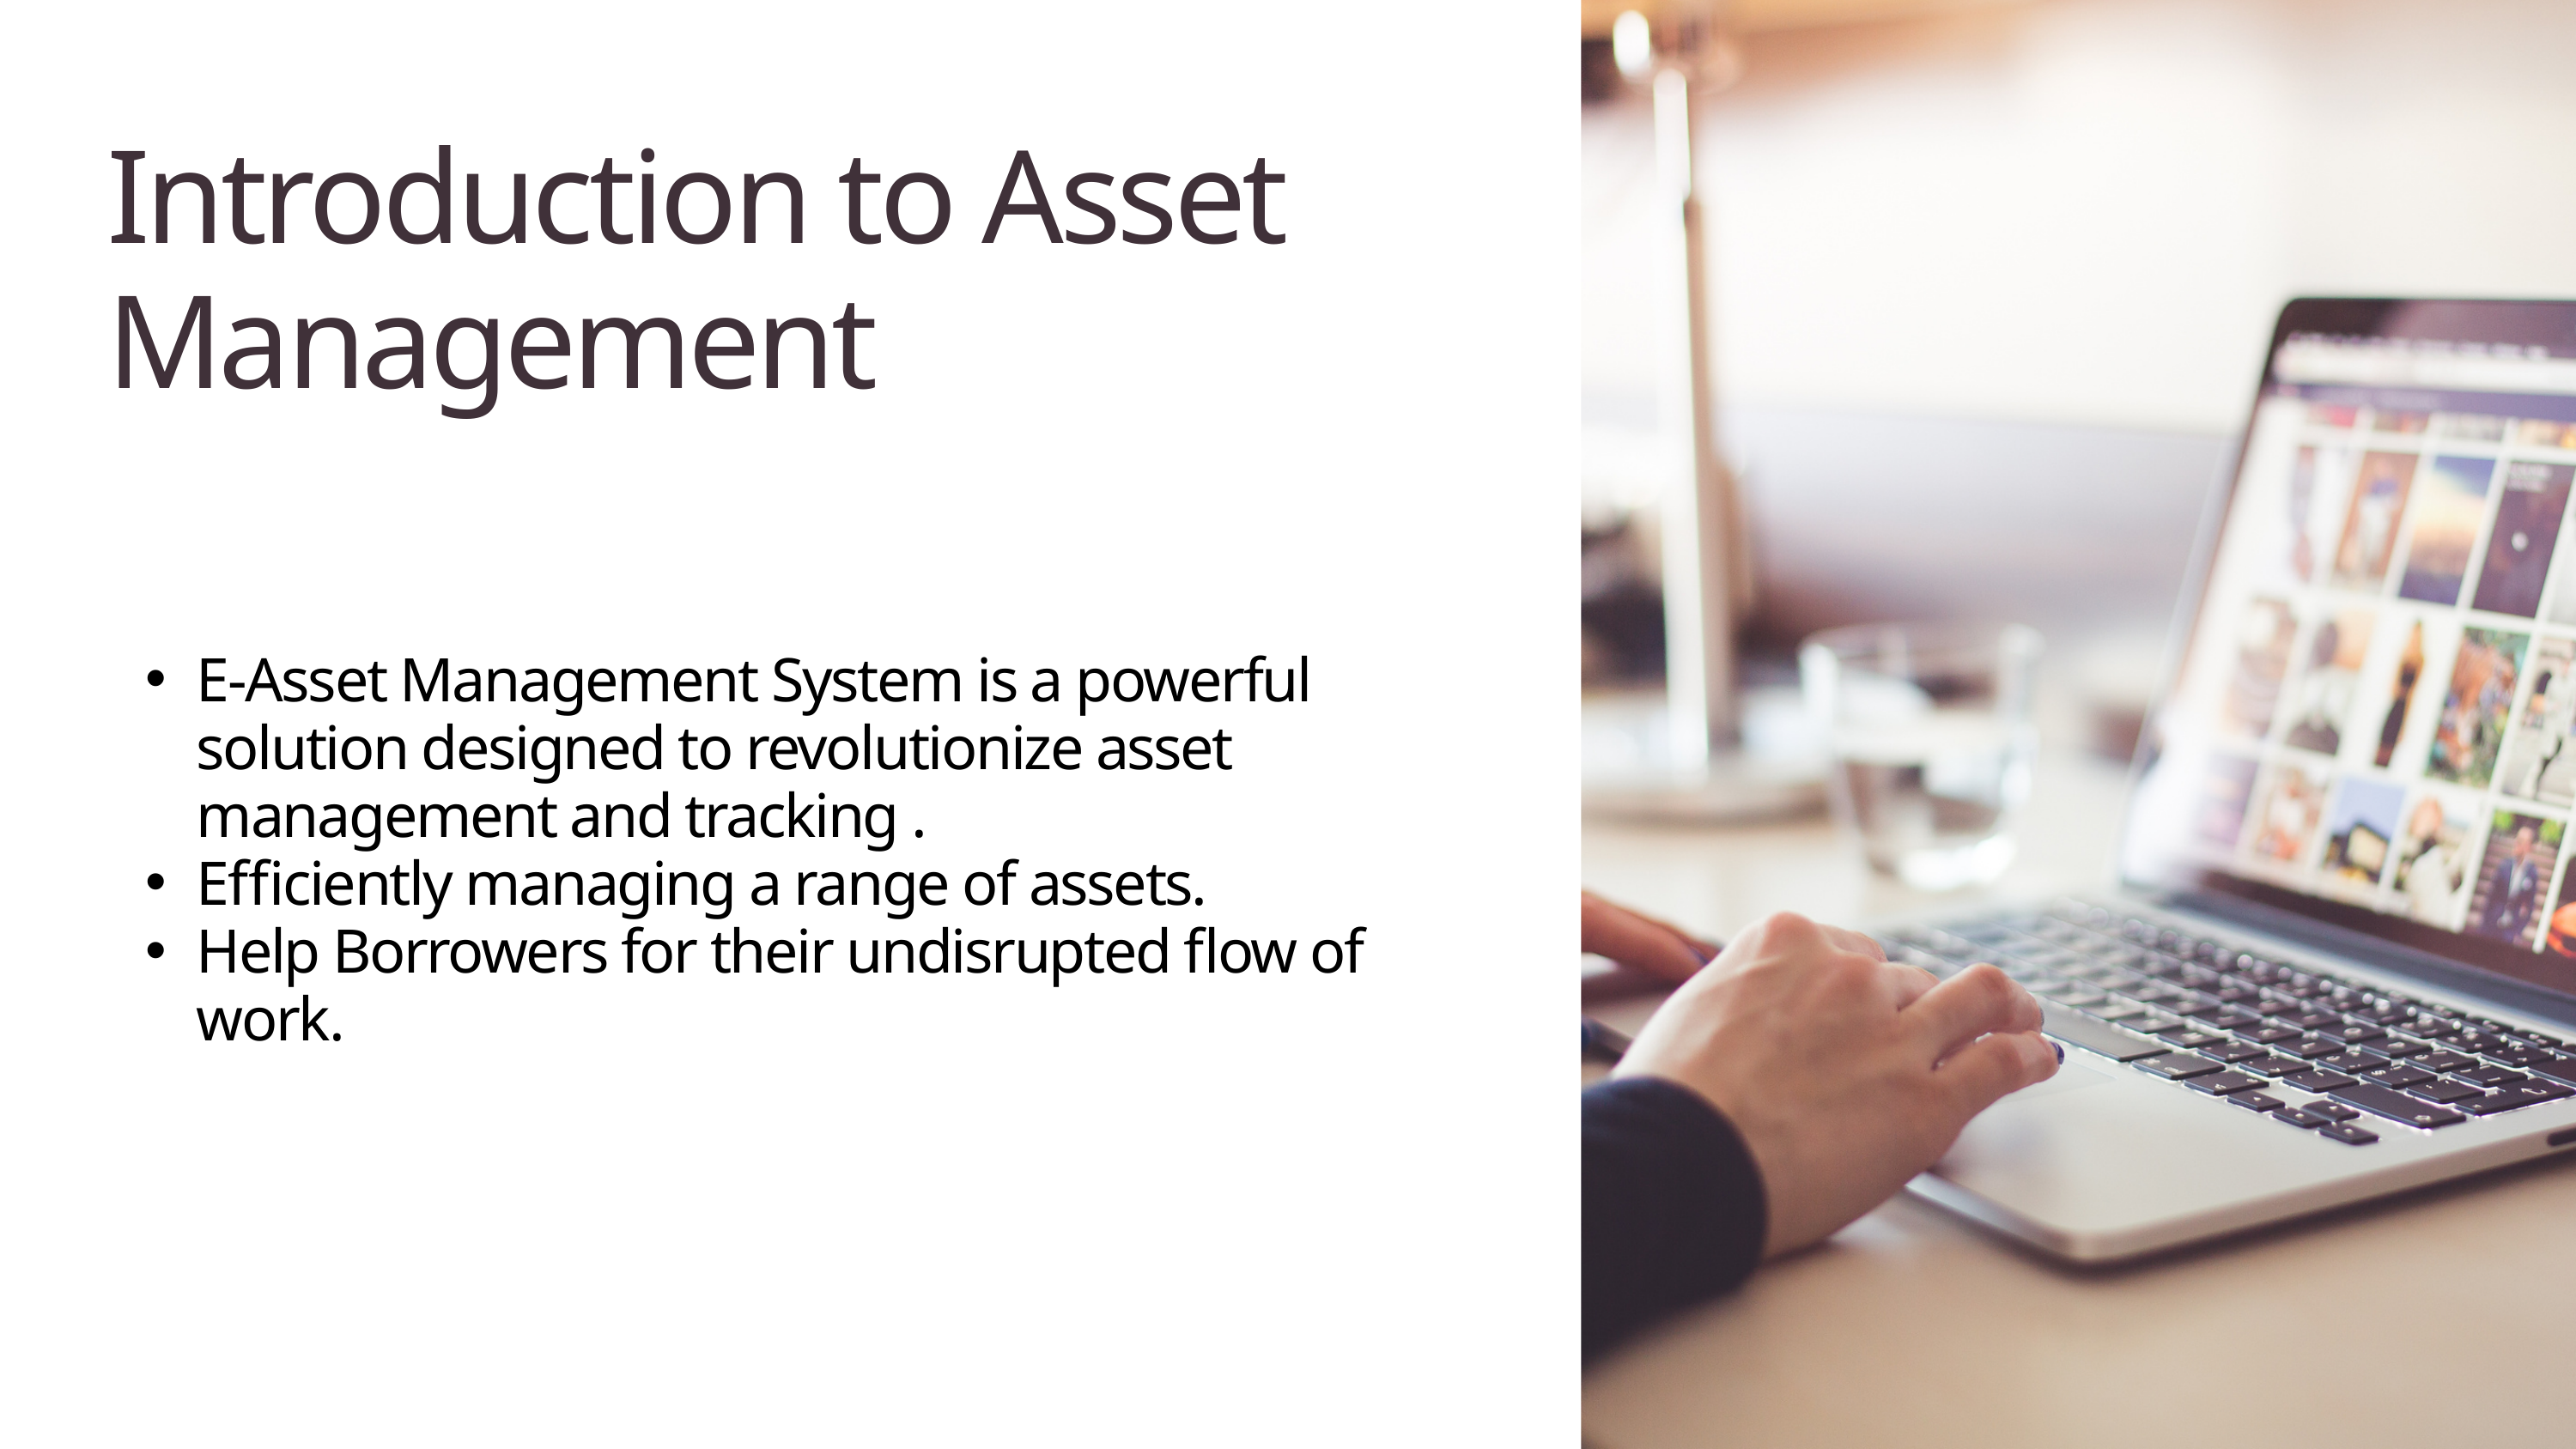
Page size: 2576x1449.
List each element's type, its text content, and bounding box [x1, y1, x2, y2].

text_box E-Asset Management System is a powerful solution designed to revolutionize asset management and tracking . Efficiently managing a range of assets. Help Borrowers for their undisrupted flow of work. [94, 646, 1428, 1053]
text_box [1581, 0, 2576, 1449]
text_box Introduction to Asset Management [106, 123, 1416, 415]
